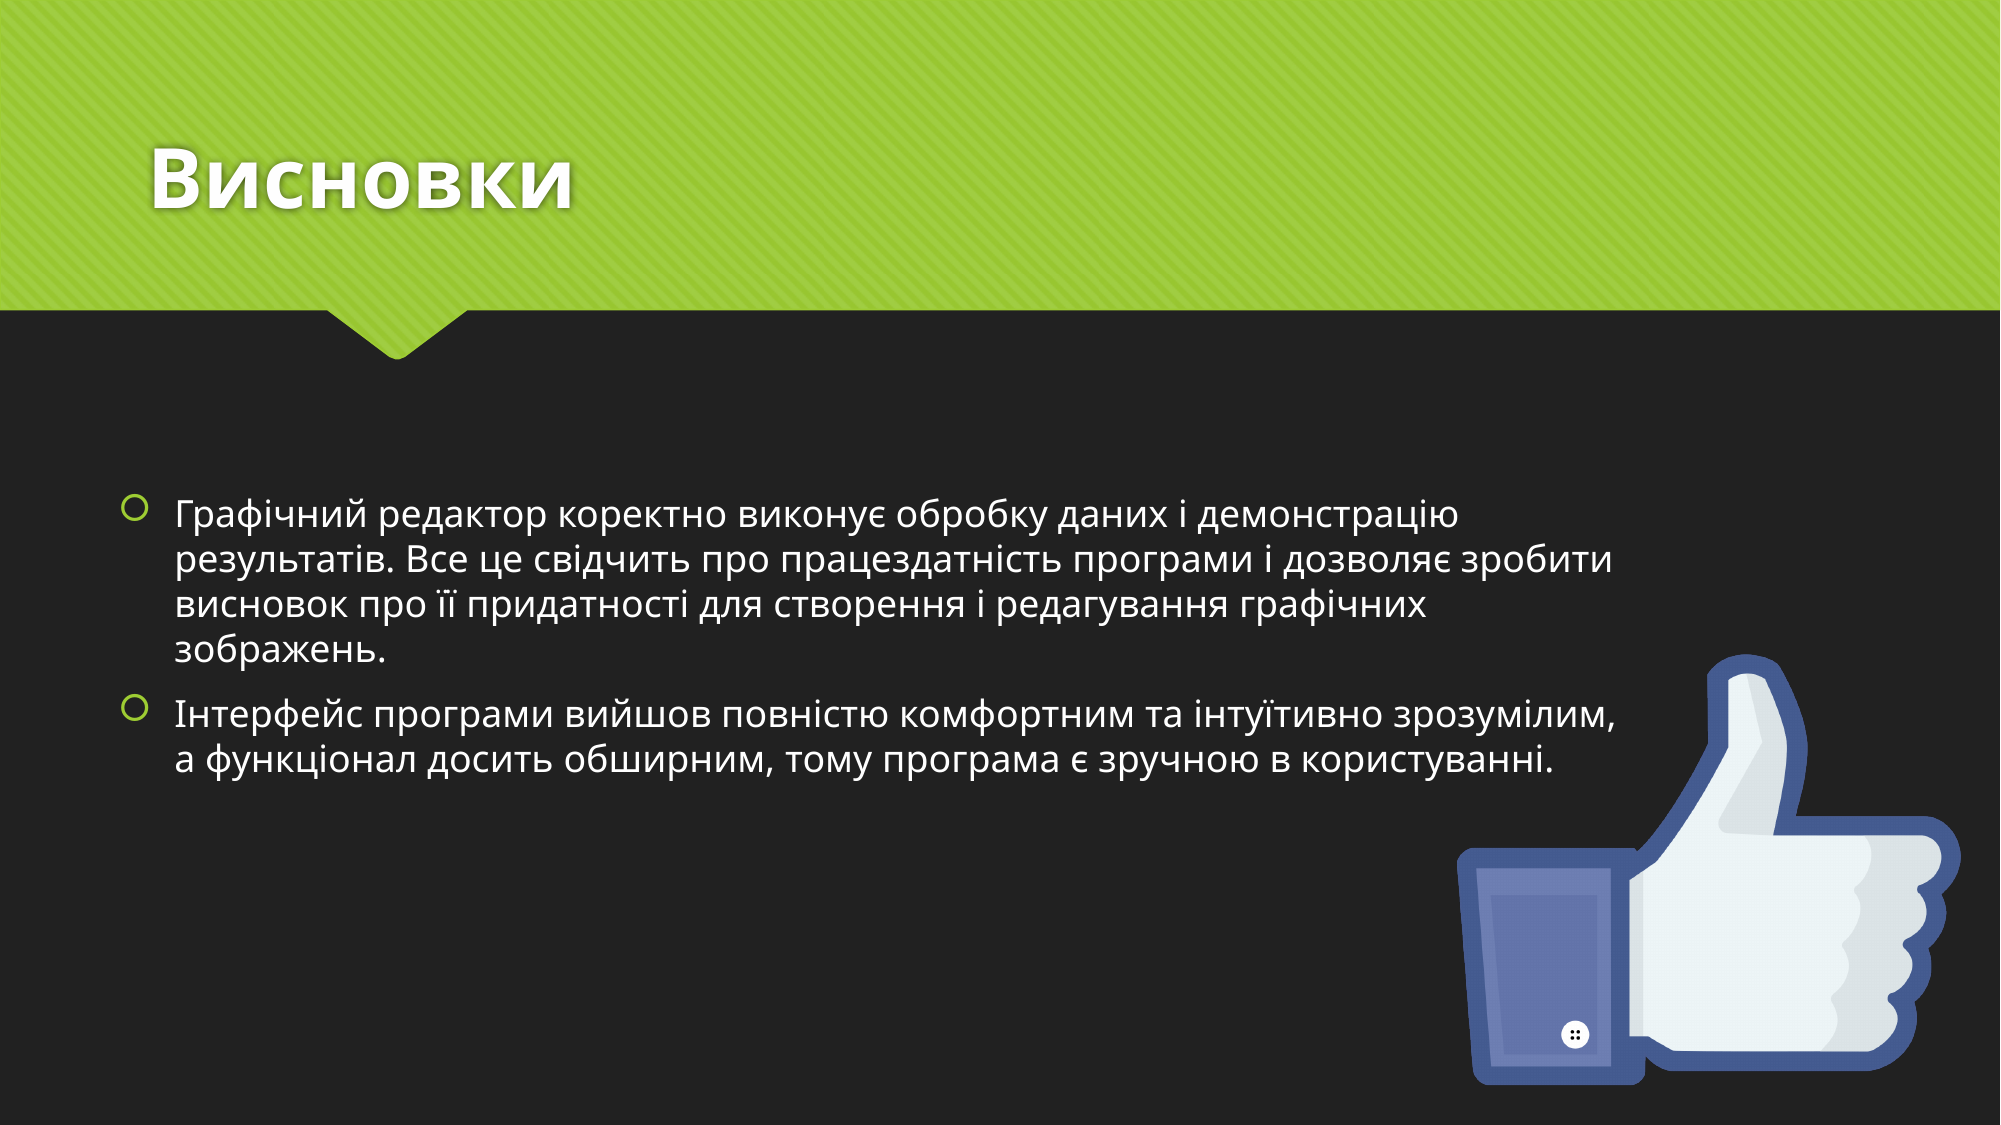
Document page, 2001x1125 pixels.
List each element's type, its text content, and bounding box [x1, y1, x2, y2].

text_box Графічний редактор коректно виконує обробку даних і демонстрацію результатів. Все це свідчить про працездатність програми і дозволяє зробити висновок про її придатності для створення і редагування графічних зображень. Інтерфейс програми вийшов повністю комфортним та інтуїтивно зрозумілим, а функціонал досить обширним, тому програма є зручною в користуванні. [103, 417, 1652, 892]
picture [1457, 654, 1965, 1089]
title Висновки [132, 73, 1868, 233]
